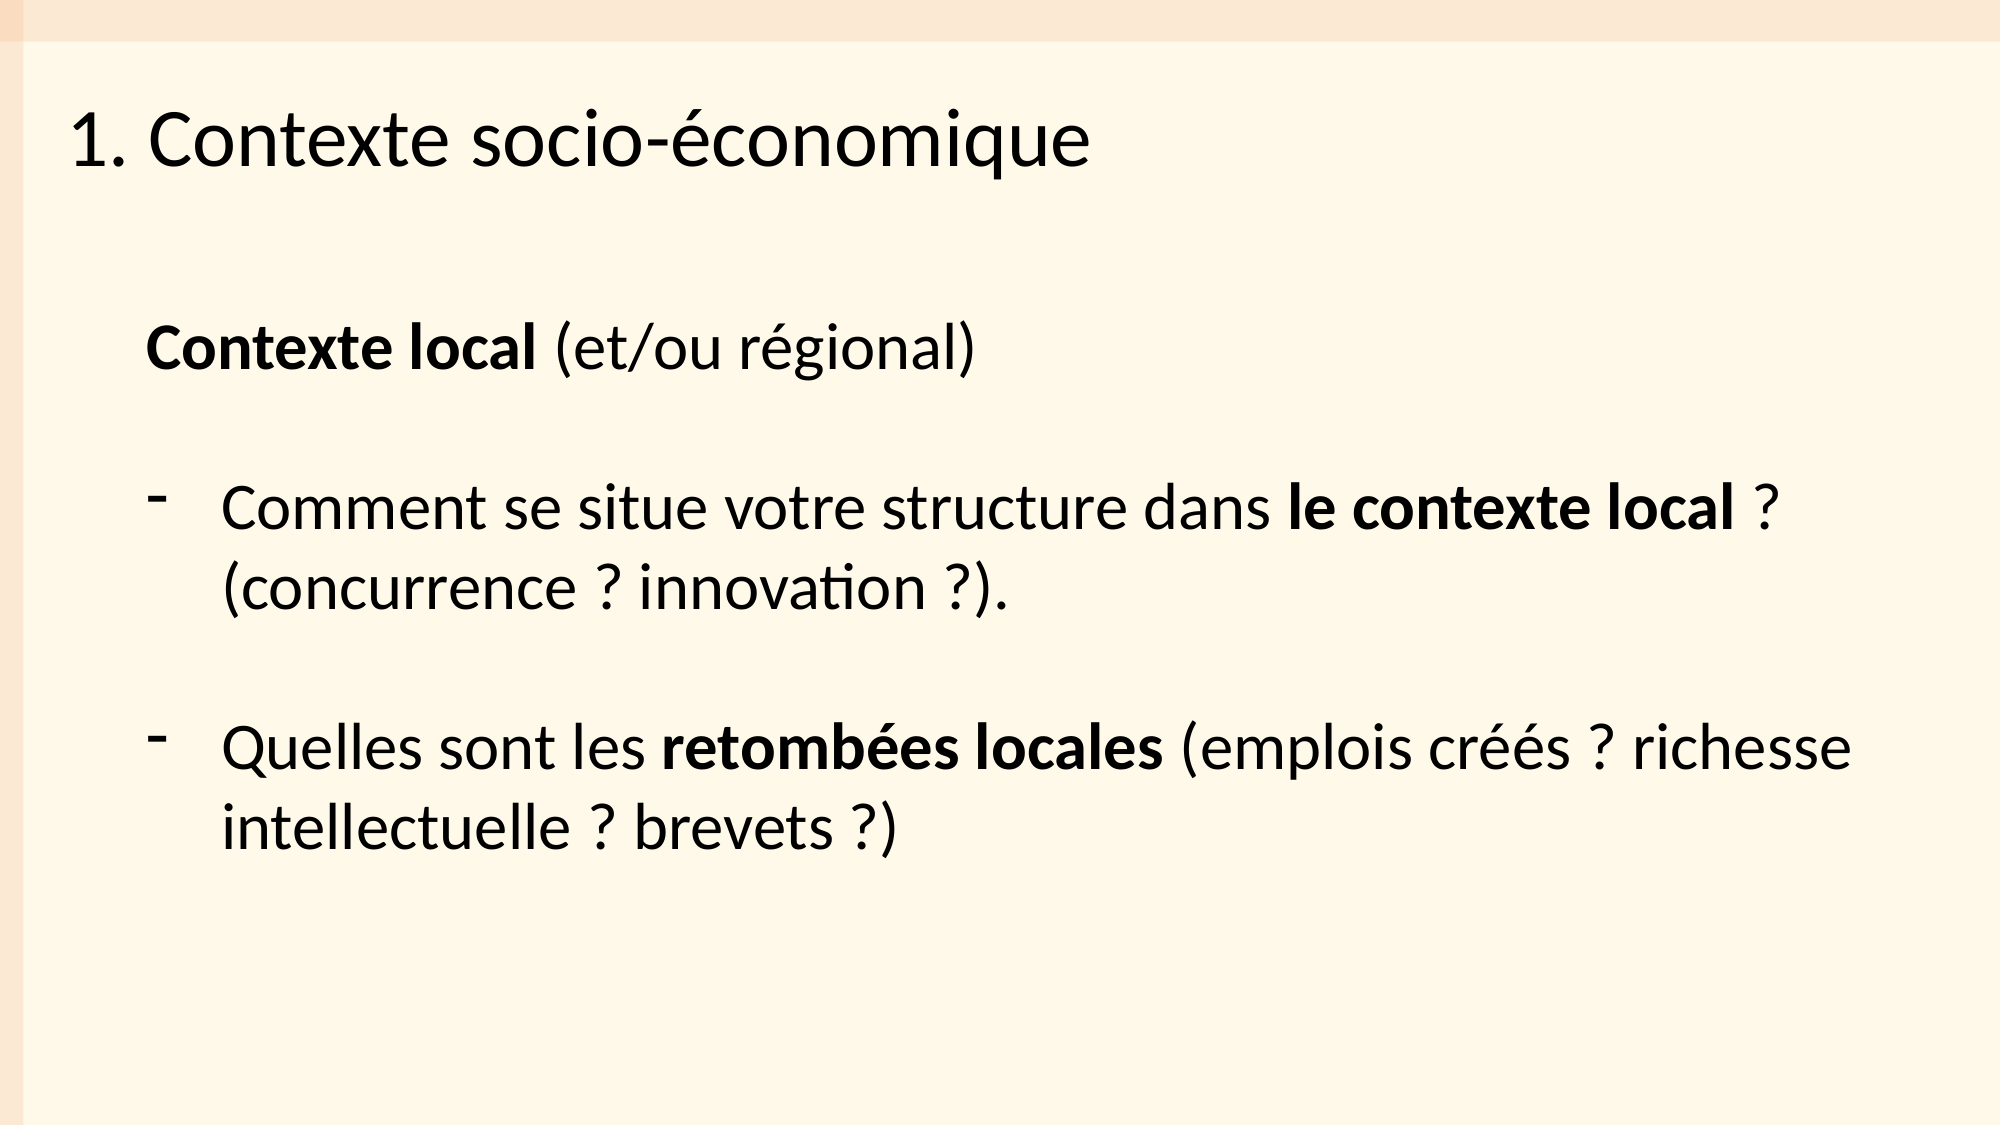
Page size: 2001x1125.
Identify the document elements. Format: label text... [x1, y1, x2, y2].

text_box 1. Contexte socio-économique [51, 76, 1108, 191]
text_box Contexte local (et/ou régional) Comment se situe votre structure dans le contexte local ? (concurrence ? innovation ?). Quelles sont les retombées locales (emplois créés ? richesse intellectuelle ? brevets ?) [131, 295, 1901, 870]
